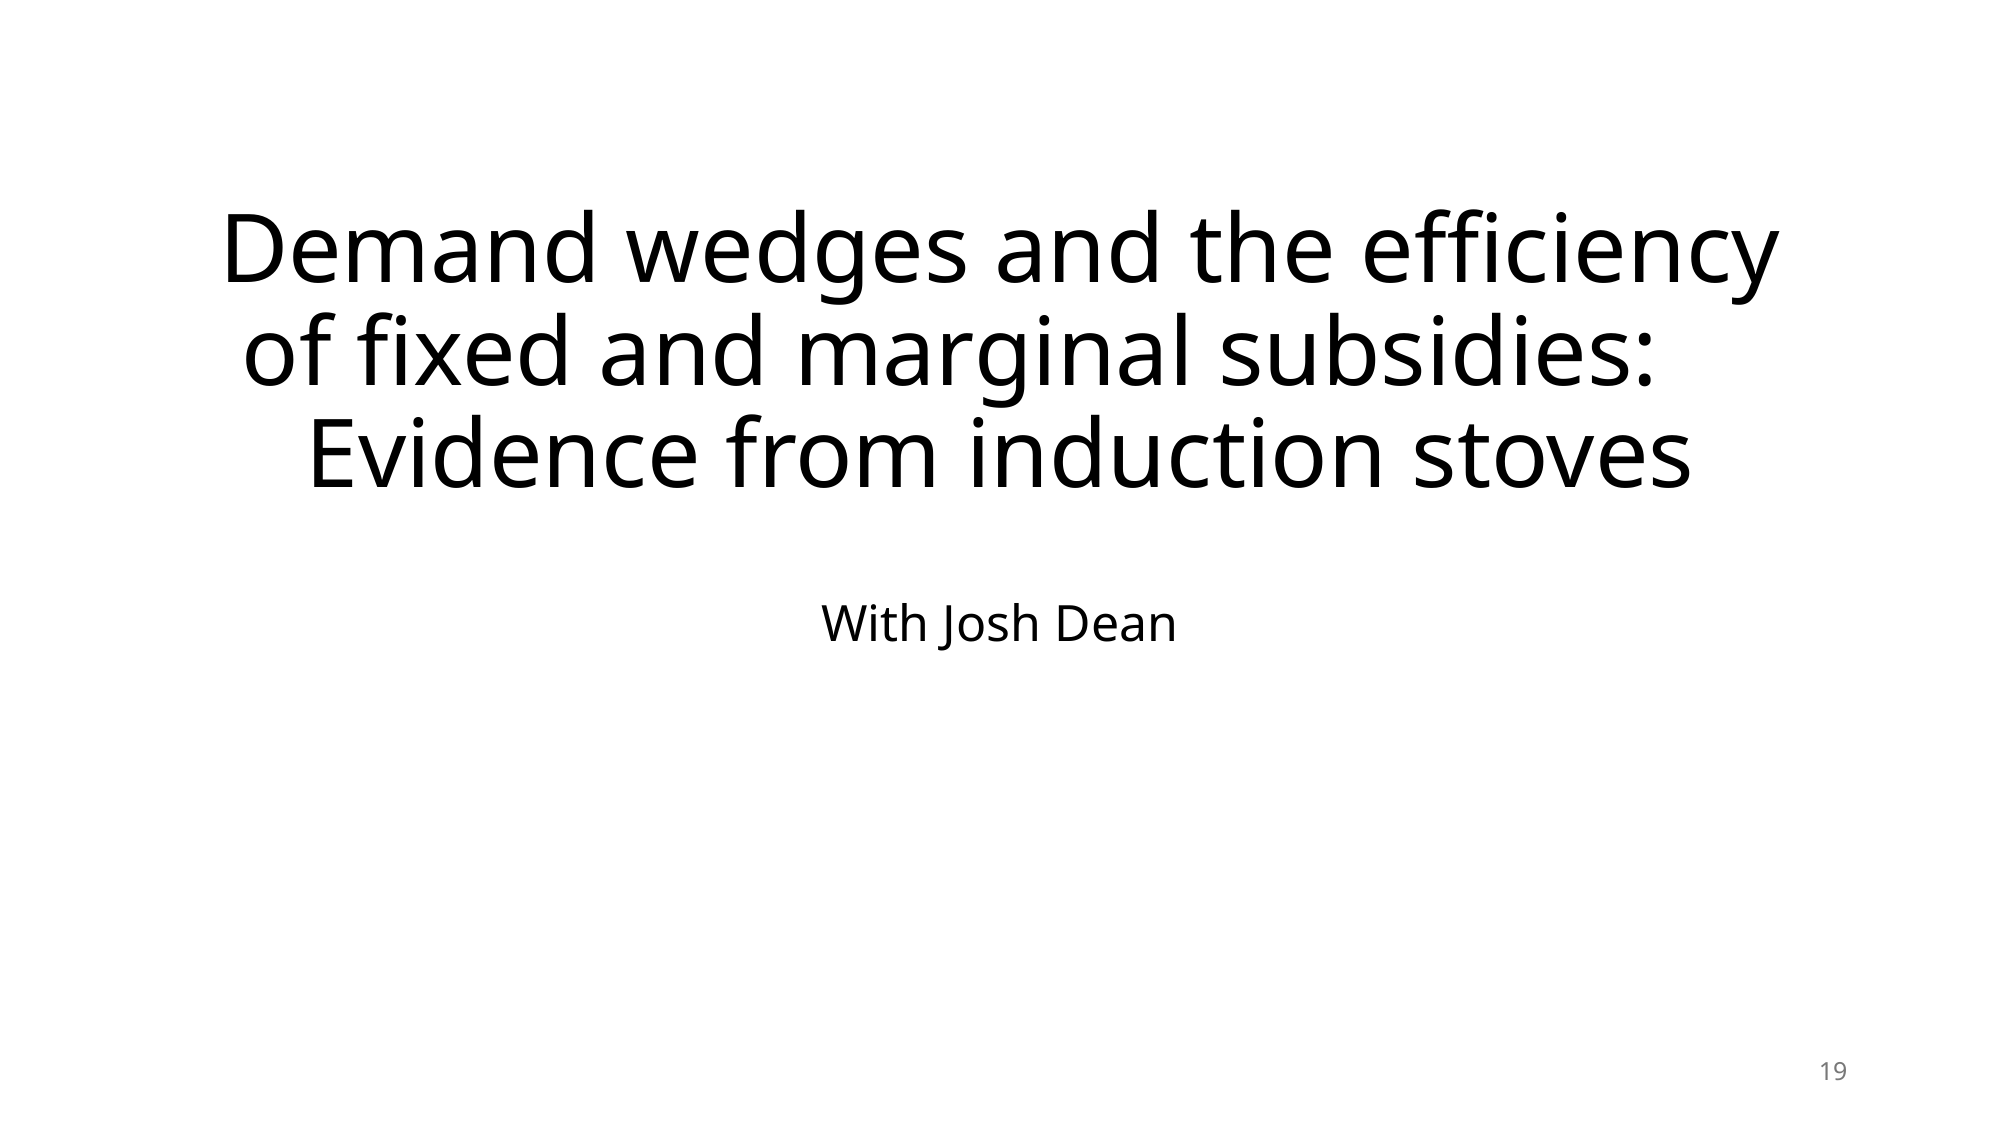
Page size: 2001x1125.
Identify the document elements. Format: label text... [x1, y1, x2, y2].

slide_number 19 [1412, 1042, 1863, 1103]
title Demand wedges and the efficiency of fixed and marginal subsidies: Evidence from induction stoves [150, 124, 1850, 516]
subtitle With Josh Dean [249, 590, 1750, 863]
